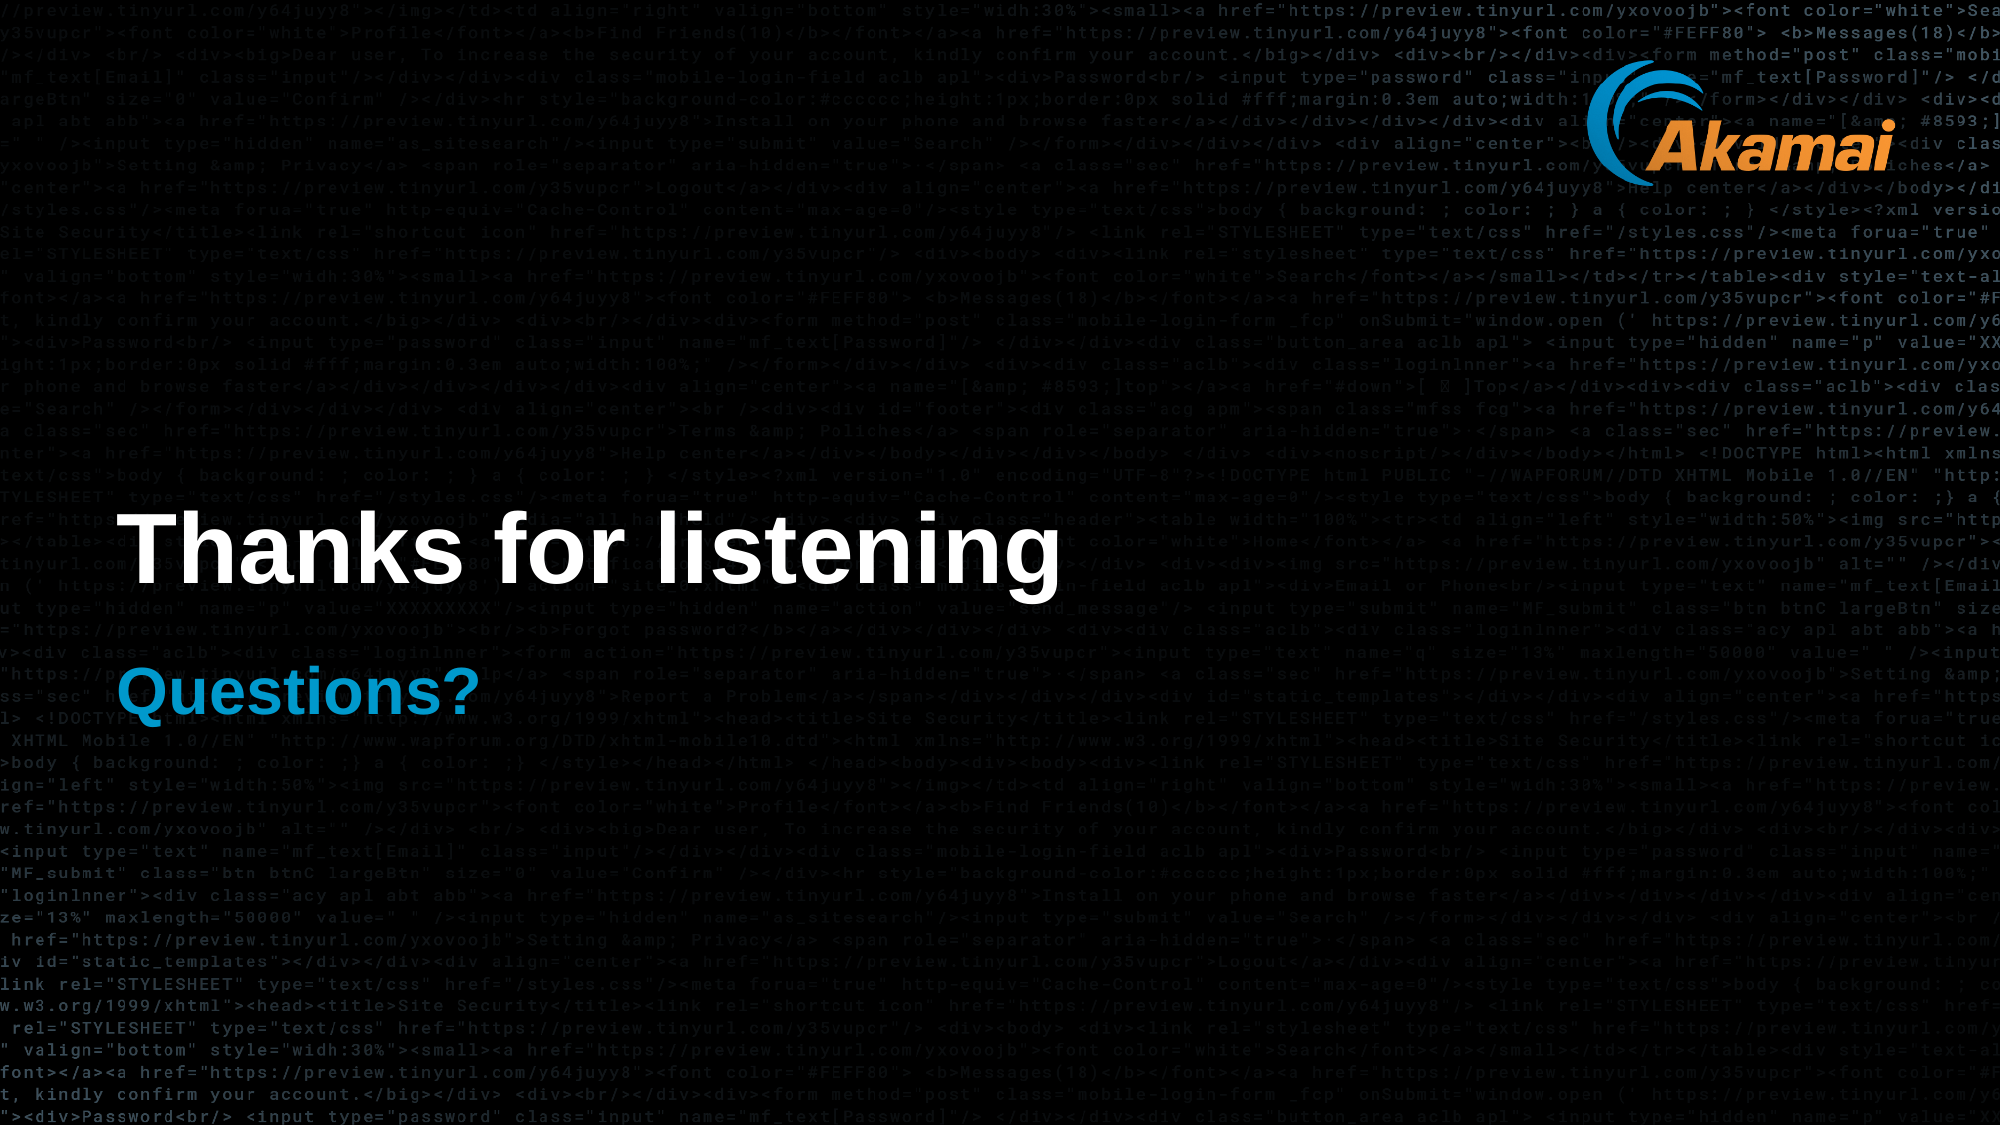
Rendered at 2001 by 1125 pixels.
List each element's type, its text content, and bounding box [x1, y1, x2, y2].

list Thanks for listening [116, 308, 1808, 605]
list Questions? [116, 605, 1808, 782]
picture [0, 0, 2000, 1125]
